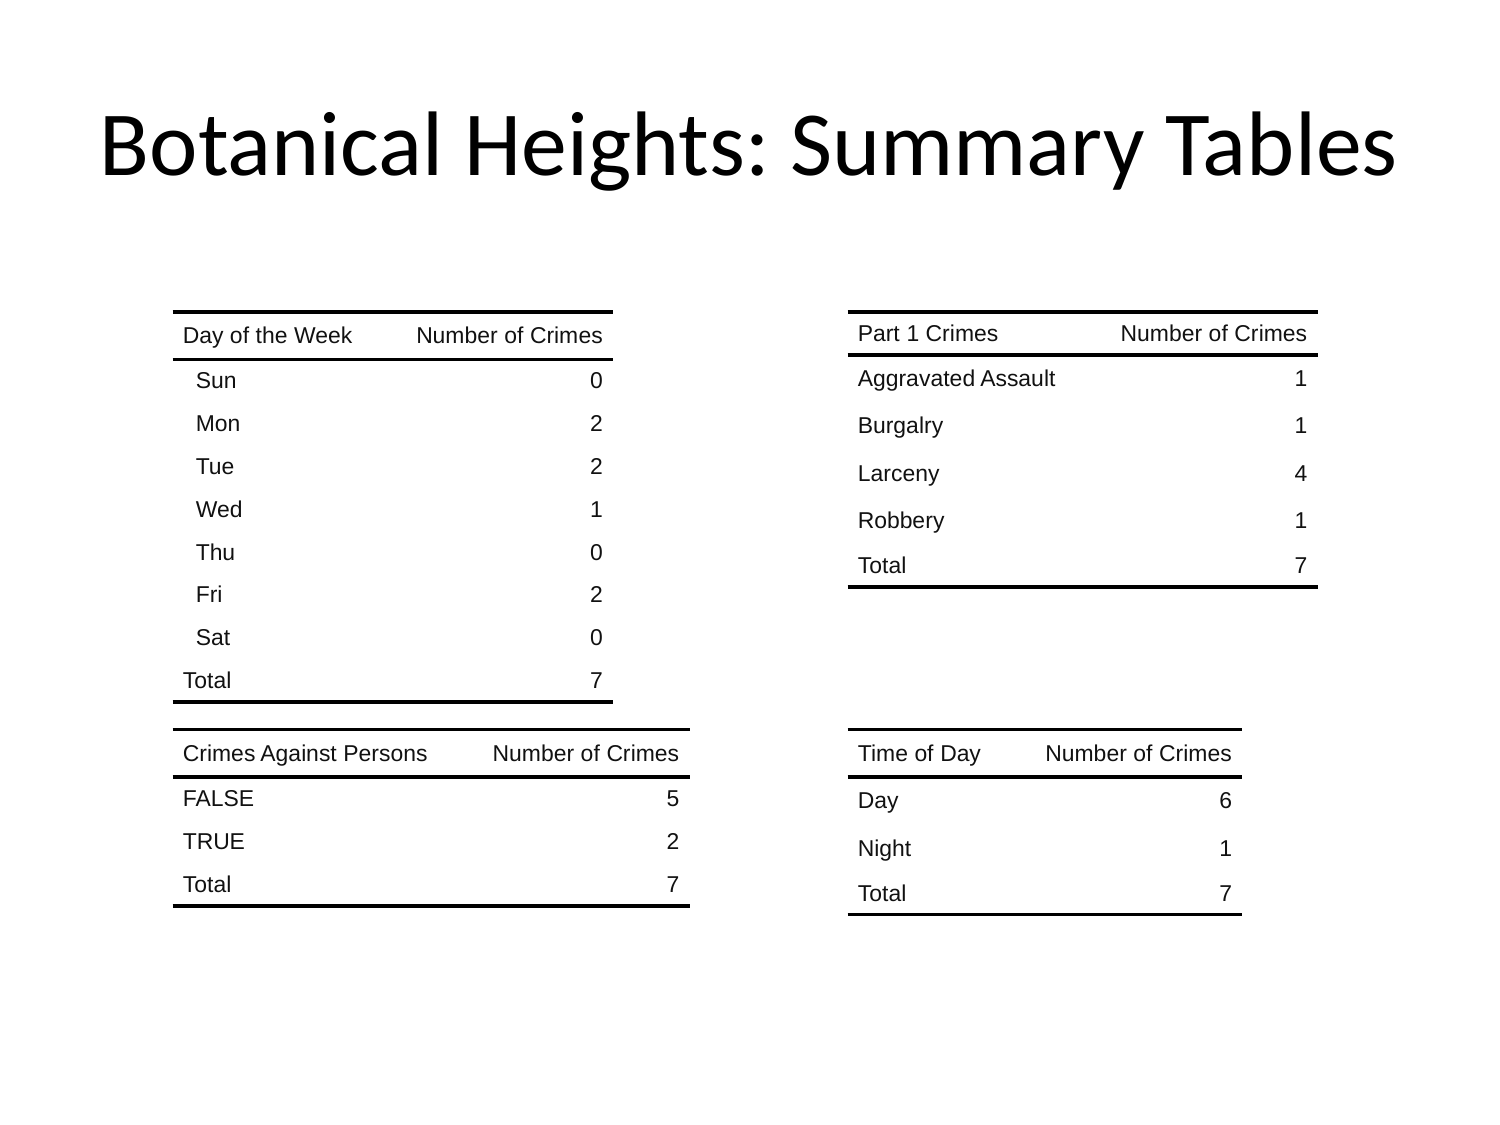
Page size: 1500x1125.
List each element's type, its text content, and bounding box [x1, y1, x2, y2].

table_cell Robbery [848, 497, 1089, 544]
table_cell 4 [1089, 449, 1318, 497]
table_header Number of Crimes [461, 731, 690, 775]
table_cell 1 [1089, 357, 1318, 402]
table_cell 6 [1014, 779, 1242, 825]
table_cell Wed [173, 488, 385, 531]
table_header Number of Crimes [1014, 731, 1242, 775]
table_cell TRUE [173, 820, 461, 863]
table_cell Night [848, 825, 1014, 872]
table_cell Burgalry [848, 402, 1089, 449]
table_cell Fri [173, 574, 385, 616]
table_cell Day [848, 779, 1014, 825]
table_cell Aggravated Assault [848, 357, 1089, 402]
table_header Time of Day [848, 731, 1014, 775]
table_header Number of Crimes [385, 314, 613, 358]
table_cell Tue [173, 445, 385, 488]
title Botanical Heights: Summary Tables [75, 45, 1425, 233]
table_cell Thu [173, 531, 385, 574]
table_cell 0 [385, 361, 613, 402]
table_cell 1 [1014, 825, 1242, 872]
table_cell 7 [461, 863, 690, 904]
table_cell 7 [385, 659, 613, 700]
table_cell Total [848, 872, 1014, 913]
table_cell 1 [1089, 402, 1318, 449]
table_cell Mon [173, 402, 385, 445]
table_header Crimes Against Persons [173, 731, 461, 775]
table_cell 0 [385, 531, 613, 574]
table_cell 0 [385, 616, 613, 659]
table_cell 2 [385, 574, 613, 616]
table_header Part 1 Crimes [848, 314, 1089, 353]
table_cell 7 [1014, 872, 1242, 913]
table_cell 2 [385, 402, 613, 445]
table_cell 1 [385, 488, 613, 531]
table_cell Total [848, 544, 1089, 585]
table_cell Larceny [848, 449, 1089, 497]
table_cell 1 [1089, 497, 1318, 544]
table_cell 5 [461, 779, 690, 820]
table_cell FALSE [173, 779, 461, 820]
table_cell Sat [173, 616, 385, 659]
table_cell 2 [385, 445, 613, 488]
table_cell Total [173, 659, 385, 700]
table_cell 7 [1089, 544, 1318, 585]
table_header Day of the Week [173, 314, 385, 358]
table_cell 2 [461, 820, 690, 863]
table_header Number of Crimes [1089, 314, 1318, 353]
table_cell Total [173, 863, 461, 904]
table_cell Sun [173, 361, 385, 402]
